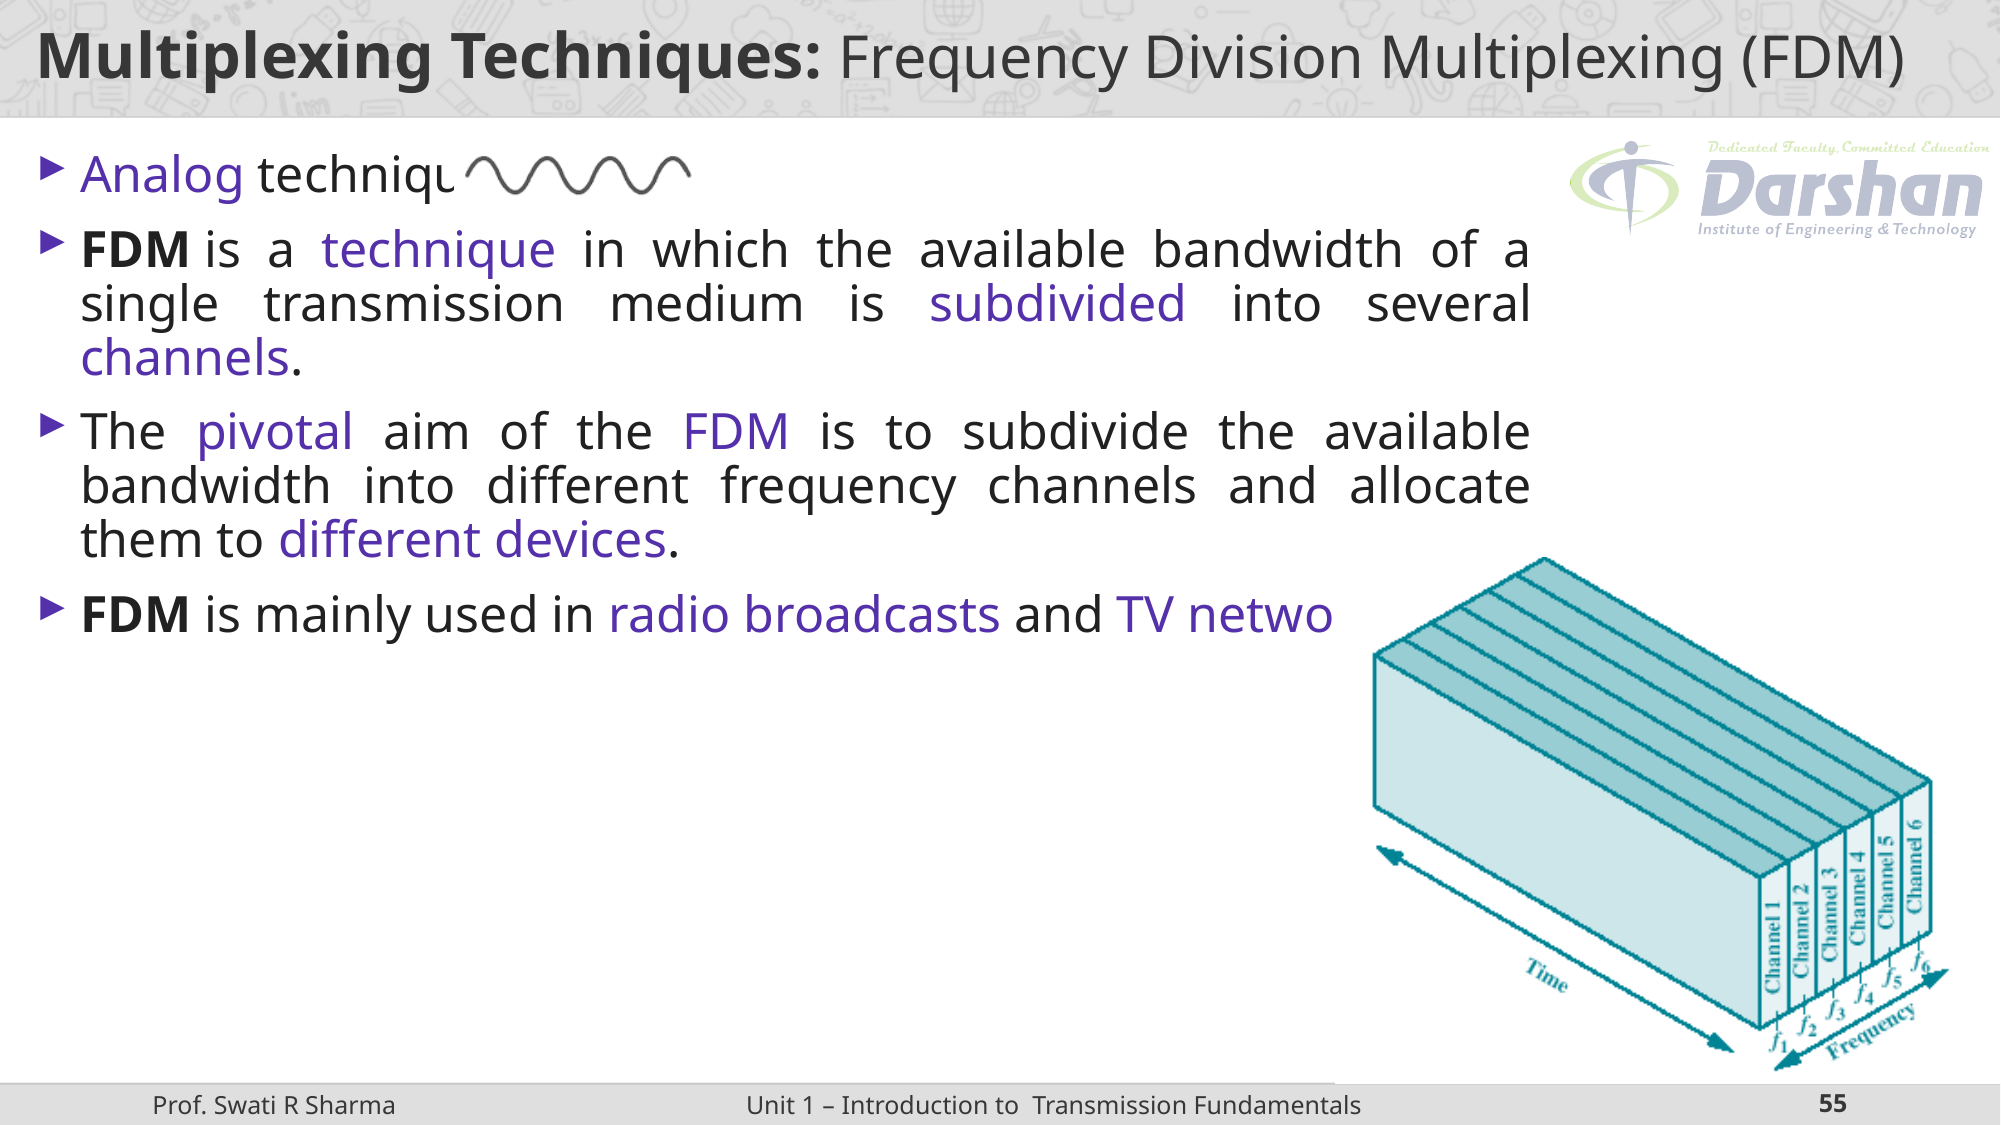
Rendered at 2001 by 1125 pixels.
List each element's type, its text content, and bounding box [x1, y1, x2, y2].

picture [1335, 557, 2000, 1084]
title Multiplexing Techniques: Frequency Division Multiplexing (FDM) [0, 0, 2000, 117]
list Analog technique FDM is a technique in which the available bandwidth of a single transmission medium is subdivided into several channels. The pivotal aim of the FDM is to subdivide the available bandwidth into different frequency channels and allocate them to different devices. FDM is mainly used in radio broadcasts and TV networks. [21, 141, 1548, 1059]
picture [454, 145, 703, 207]
